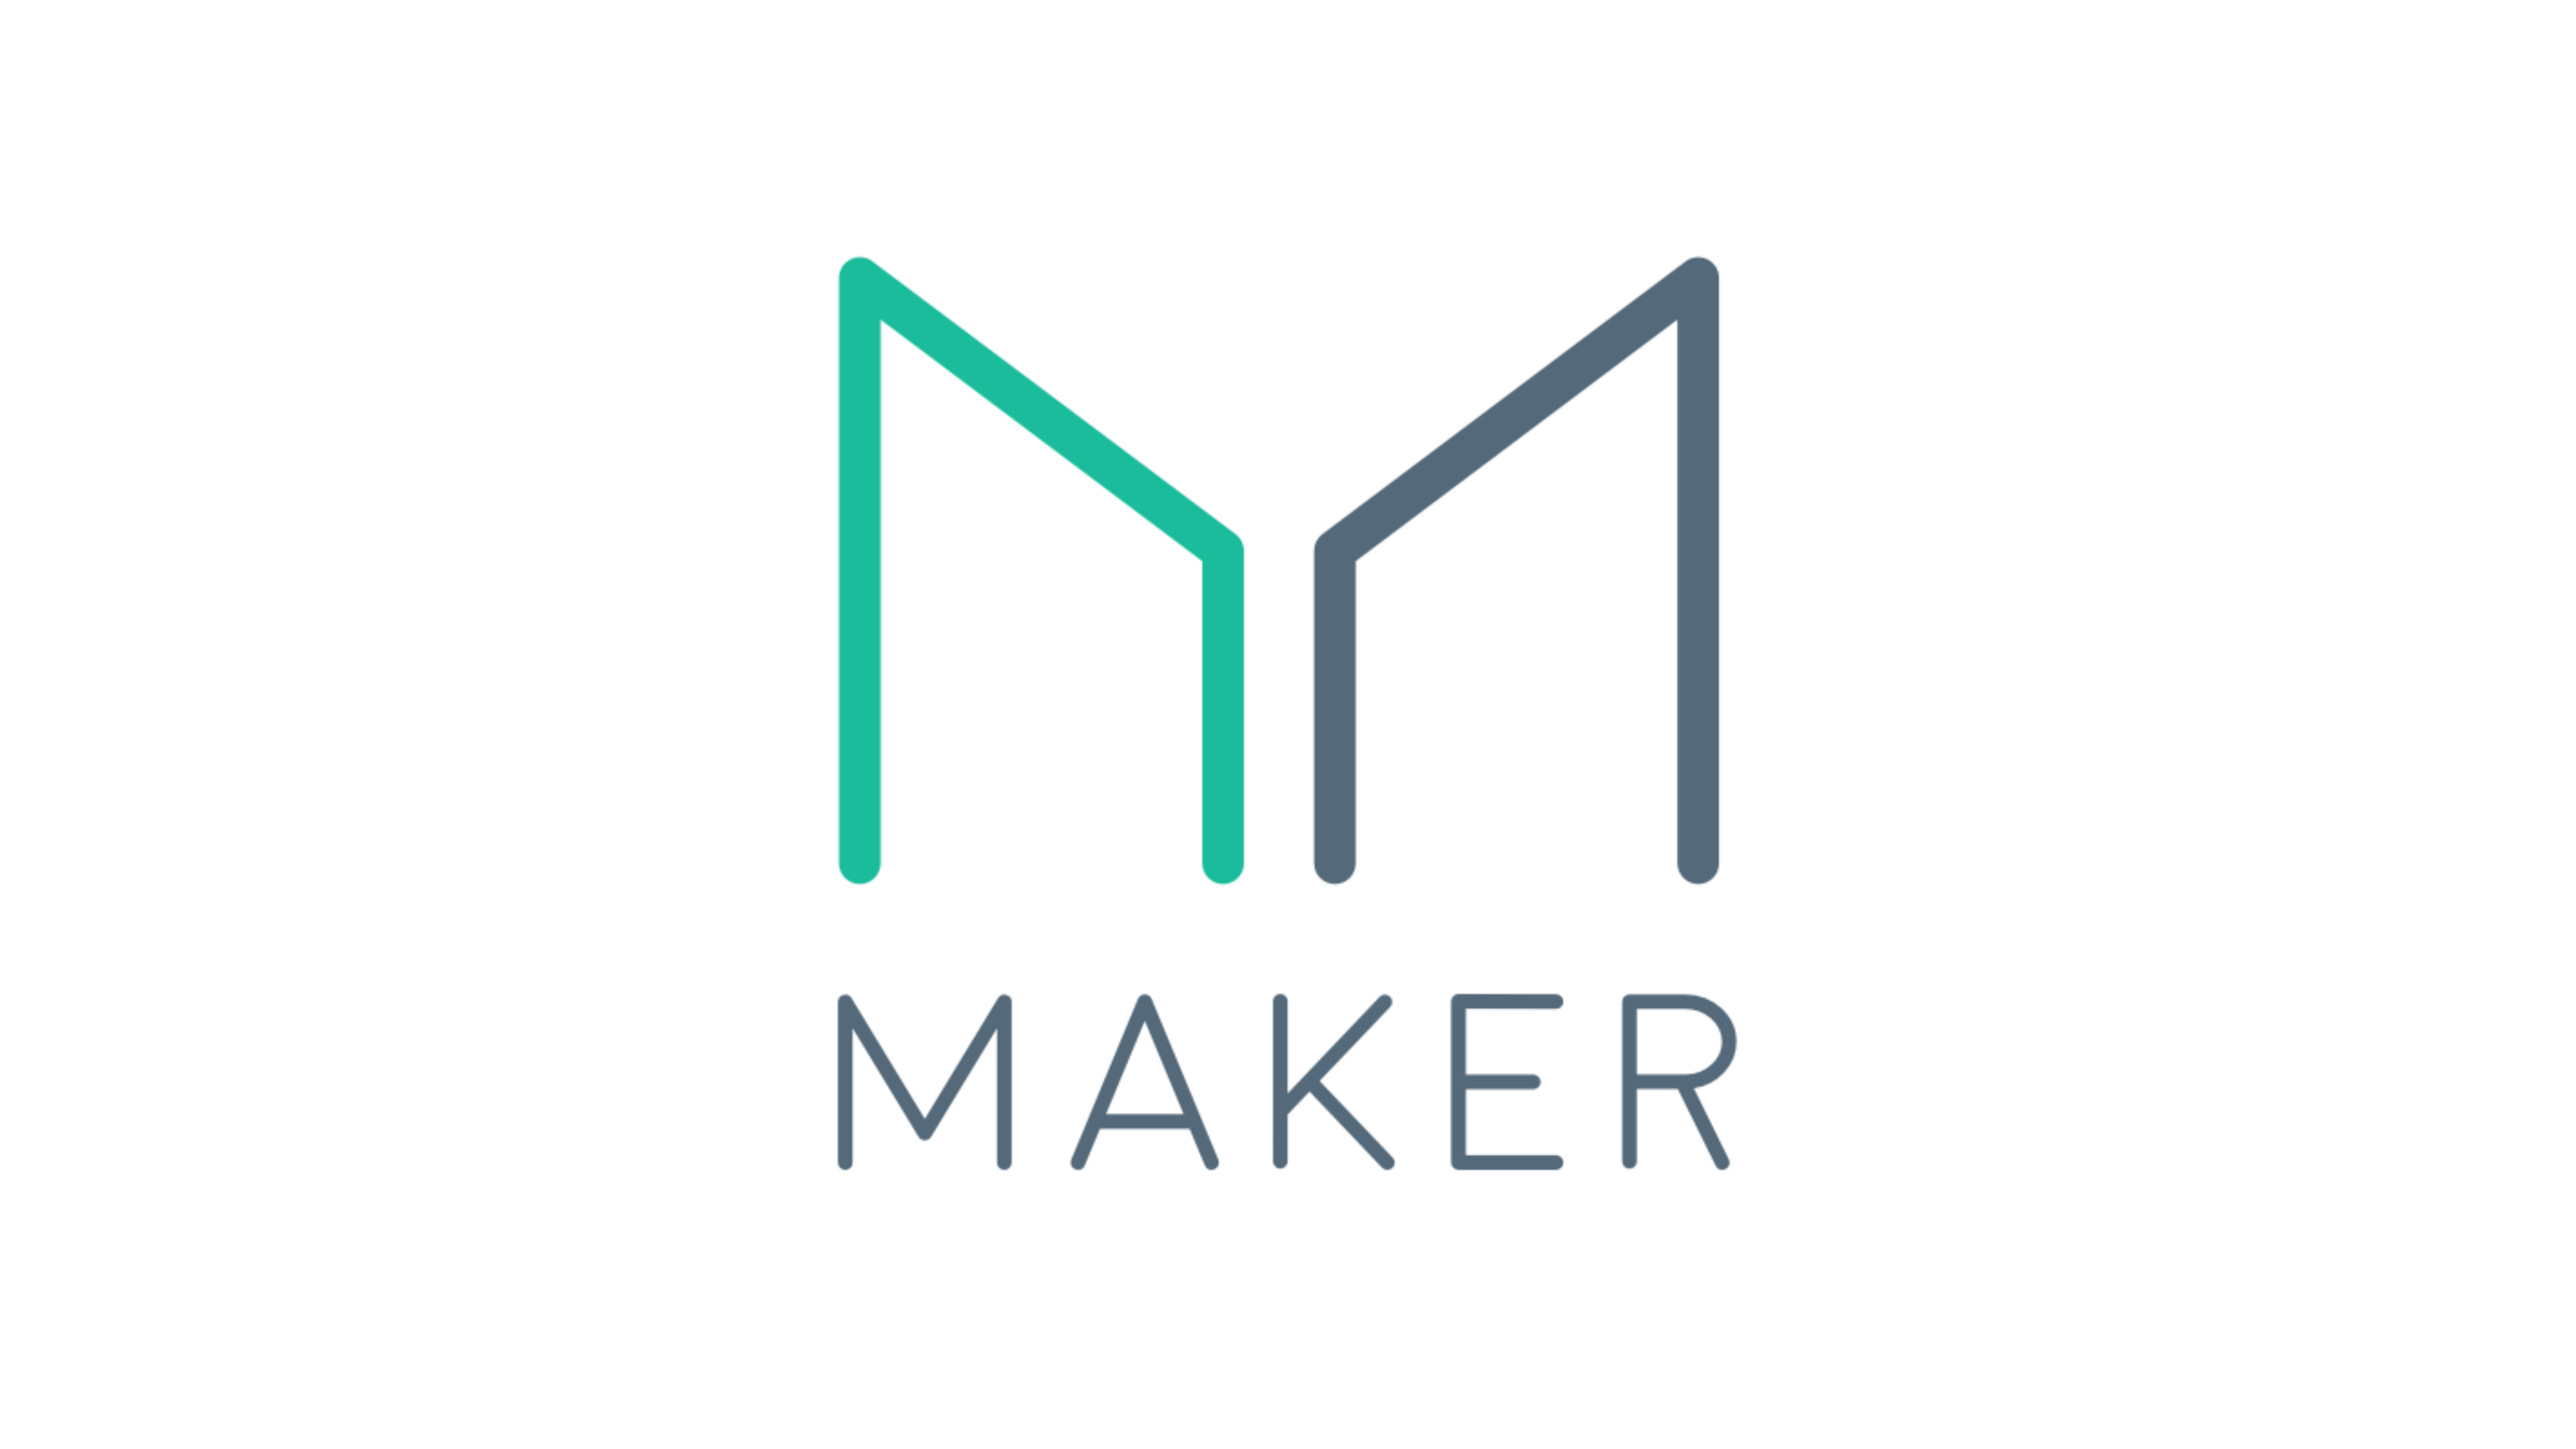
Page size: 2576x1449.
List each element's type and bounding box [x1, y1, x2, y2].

picture [591, 28, 1985, 1421]
